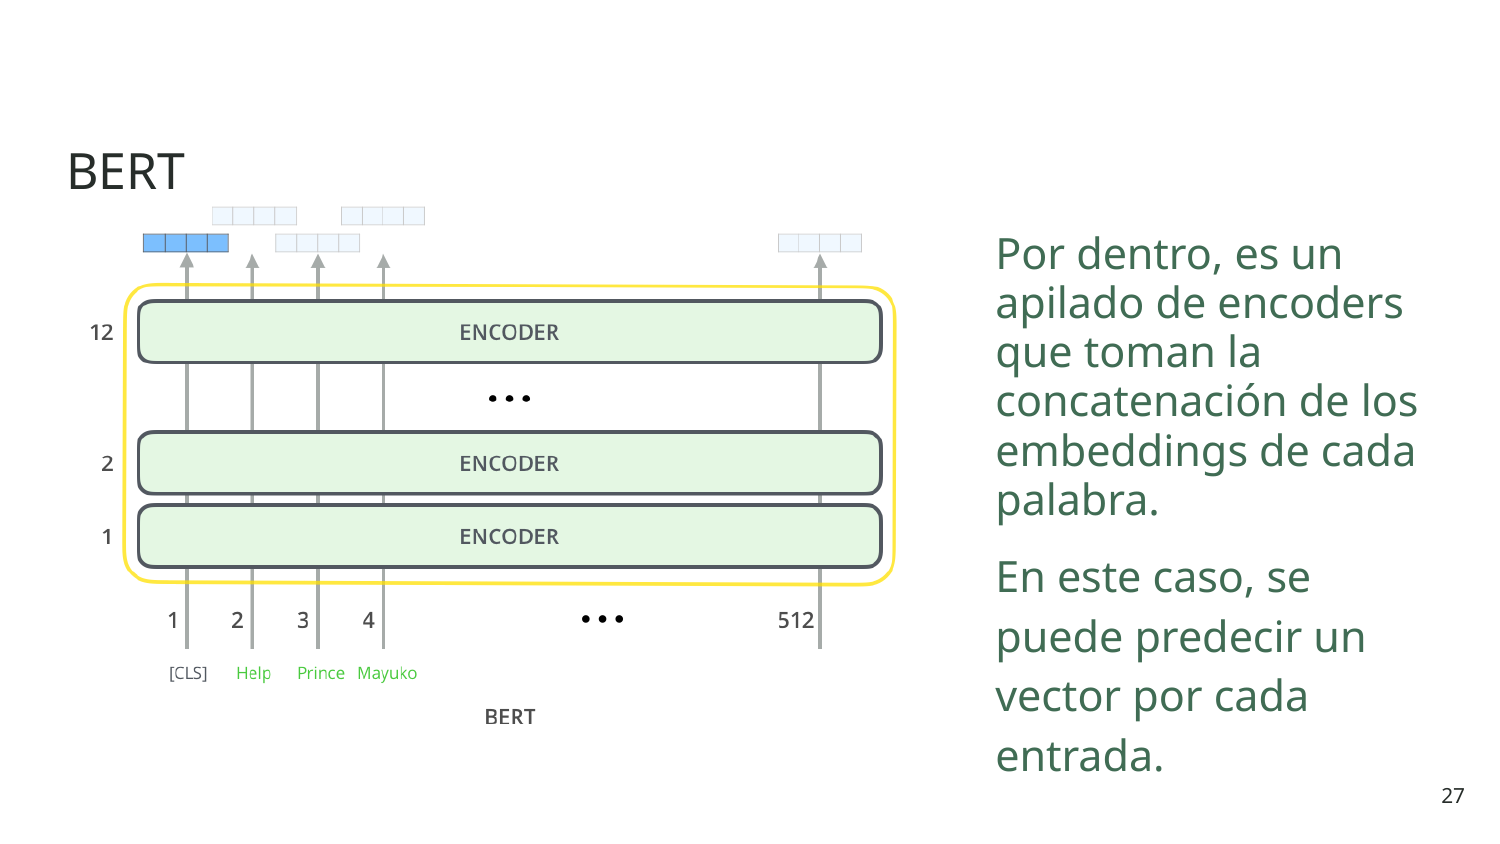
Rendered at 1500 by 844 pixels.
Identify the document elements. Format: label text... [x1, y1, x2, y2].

slide_number ‹#› [1389, 764, 1480, 830]
picture [50, 173, 940, 743]
list Por dentro, es un apilado de encoders que toman la concatenación de los embeddings de cada palabra. En este caso, se puede predecir un vector por cada entrada. [980, 215, 1441, 798]
title BERT [51, 91, 512, 171]
